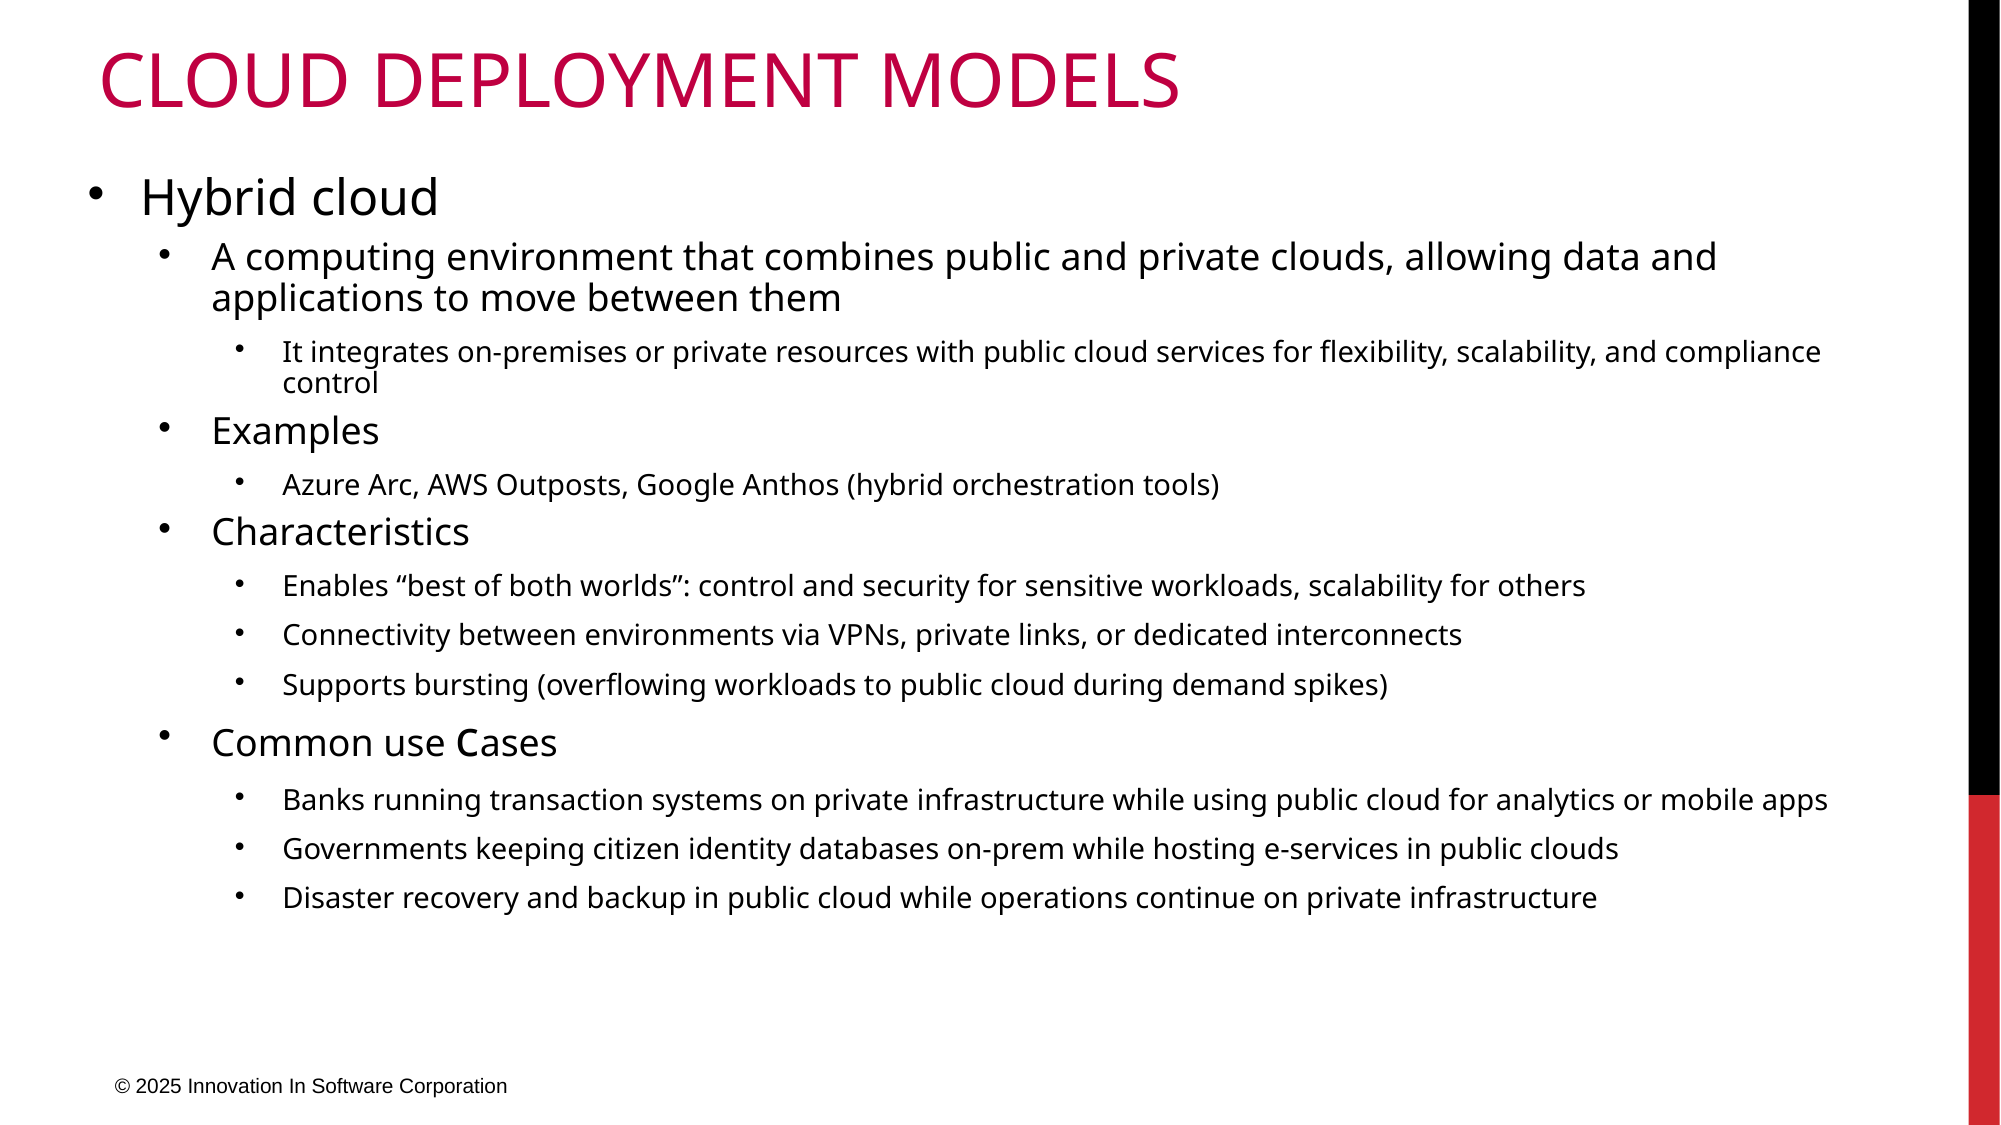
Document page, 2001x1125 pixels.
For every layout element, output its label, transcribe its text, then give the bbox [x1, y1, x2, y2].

list Hybrid cloud A computing environment that combines public and private clouds, allowing data and applications to move between them It integrates on-premises or private resources with public cloud services for flexibility, scalability, and compliance control Examples Azure Arc, AWS Outposts, Google Anthos (hybrid orchestration tools) Characteristics Enables “best of both worlds”: control and security for sensitive workloads, scalability for others Connectivity between environments via VPNs, private links, or dedicated interconnects Supports bursting (overflowing workloads to public cloud during demand spikes) Common use cases Banks running transaction systems on private infrastructure while using public cloud for analytics or mobile apps Governments keeping citizen identity databases on-prem while hosting e-services in public clouds Disaster recovery and backup in public cloud while operations continue on private infrastructure [69, 172, 1874, 1001]
title Cloud Deployment Models [98, 23, 1413, 143]
footer © 2025 Innovation In Software Corporation [99, 1065, 850, 1112]
